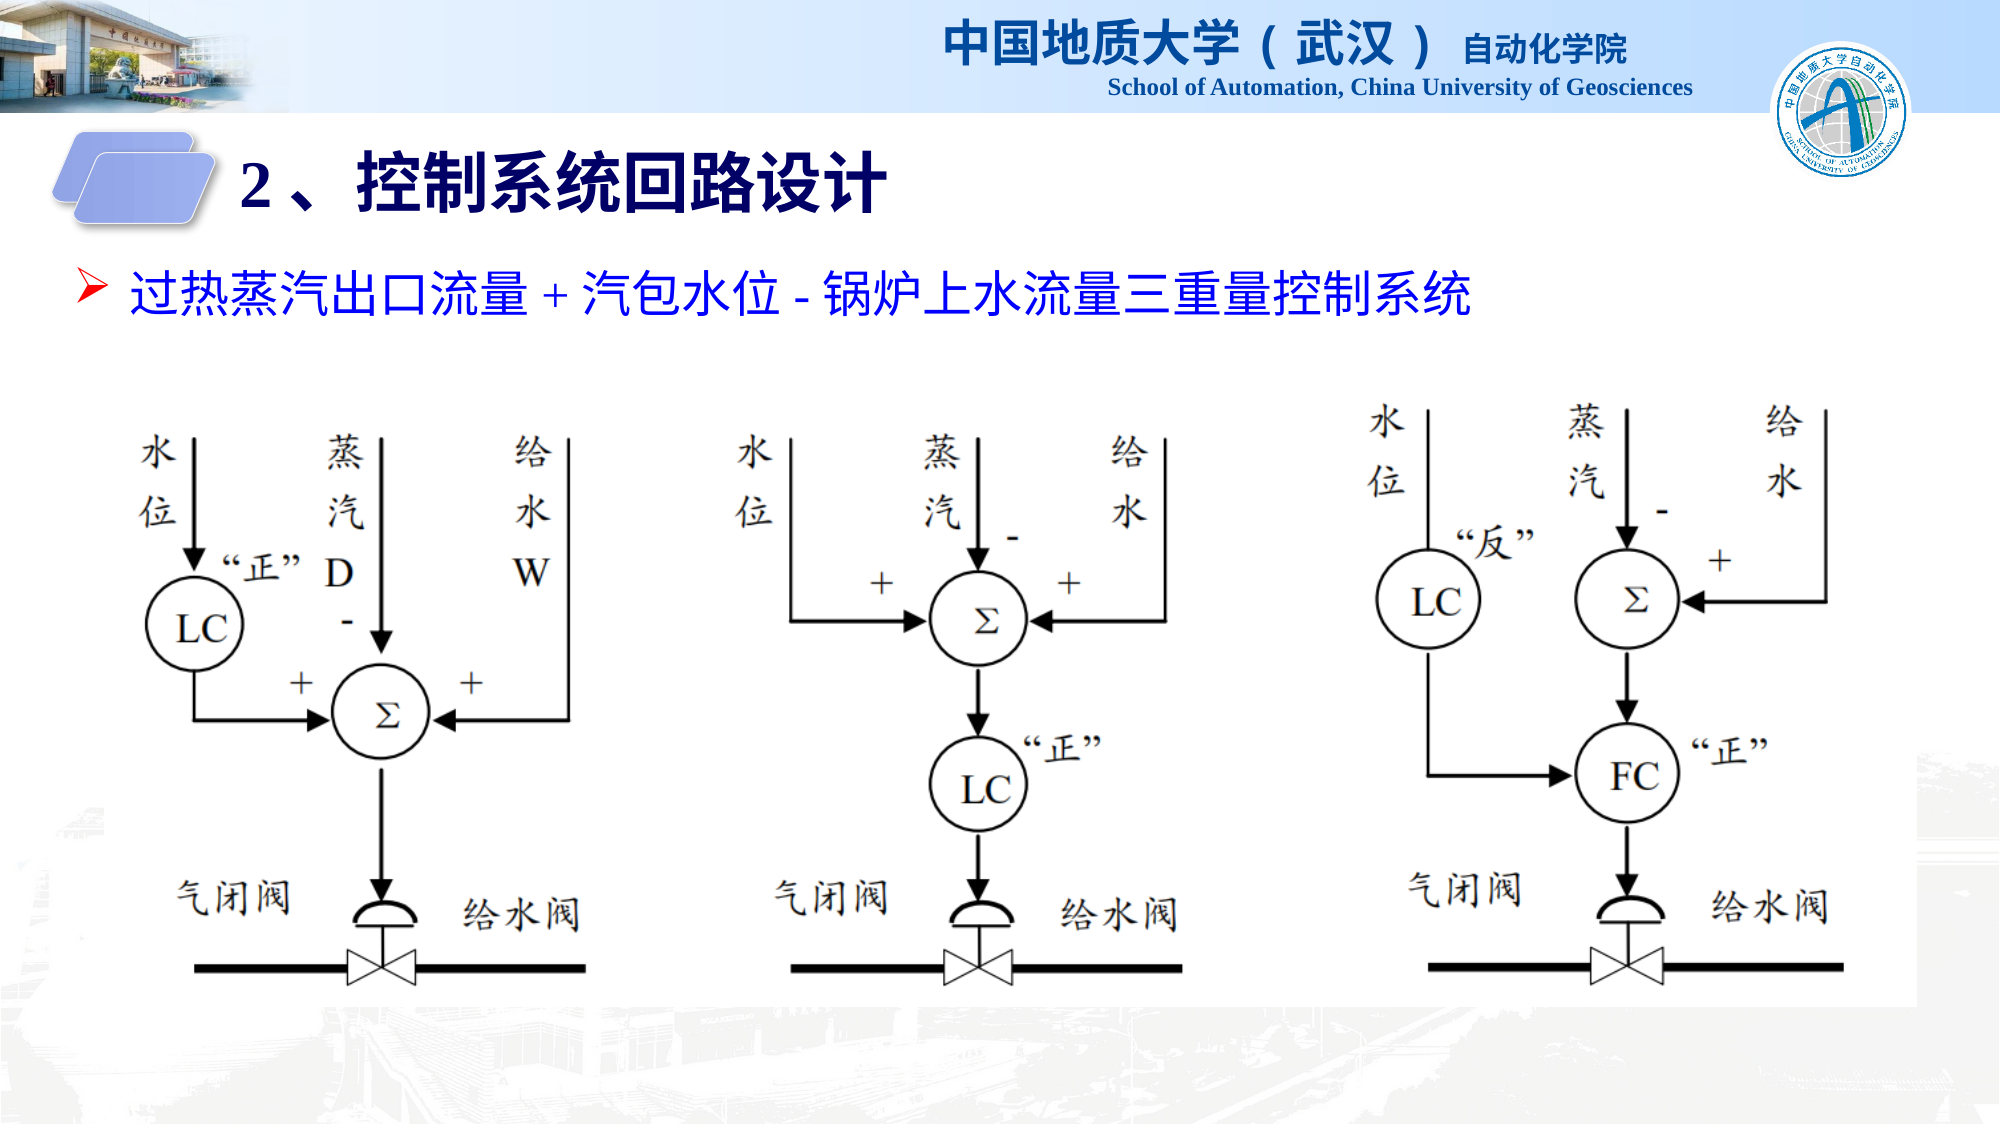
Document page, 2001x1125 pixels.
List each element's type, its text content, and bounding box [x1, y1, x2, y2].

picture [104, 367, 1917, 1007]
text_box 2、控制系统回路设计 [224, 133, 1248, 228]
picture [0, 0, 289, 113]
text_box 过热蒸汽出口流量+汽包水位-锅炉上水流量三重量控制系统 [58, 239, 1608, 330]
picture [1775, 45, 1907, 179]
